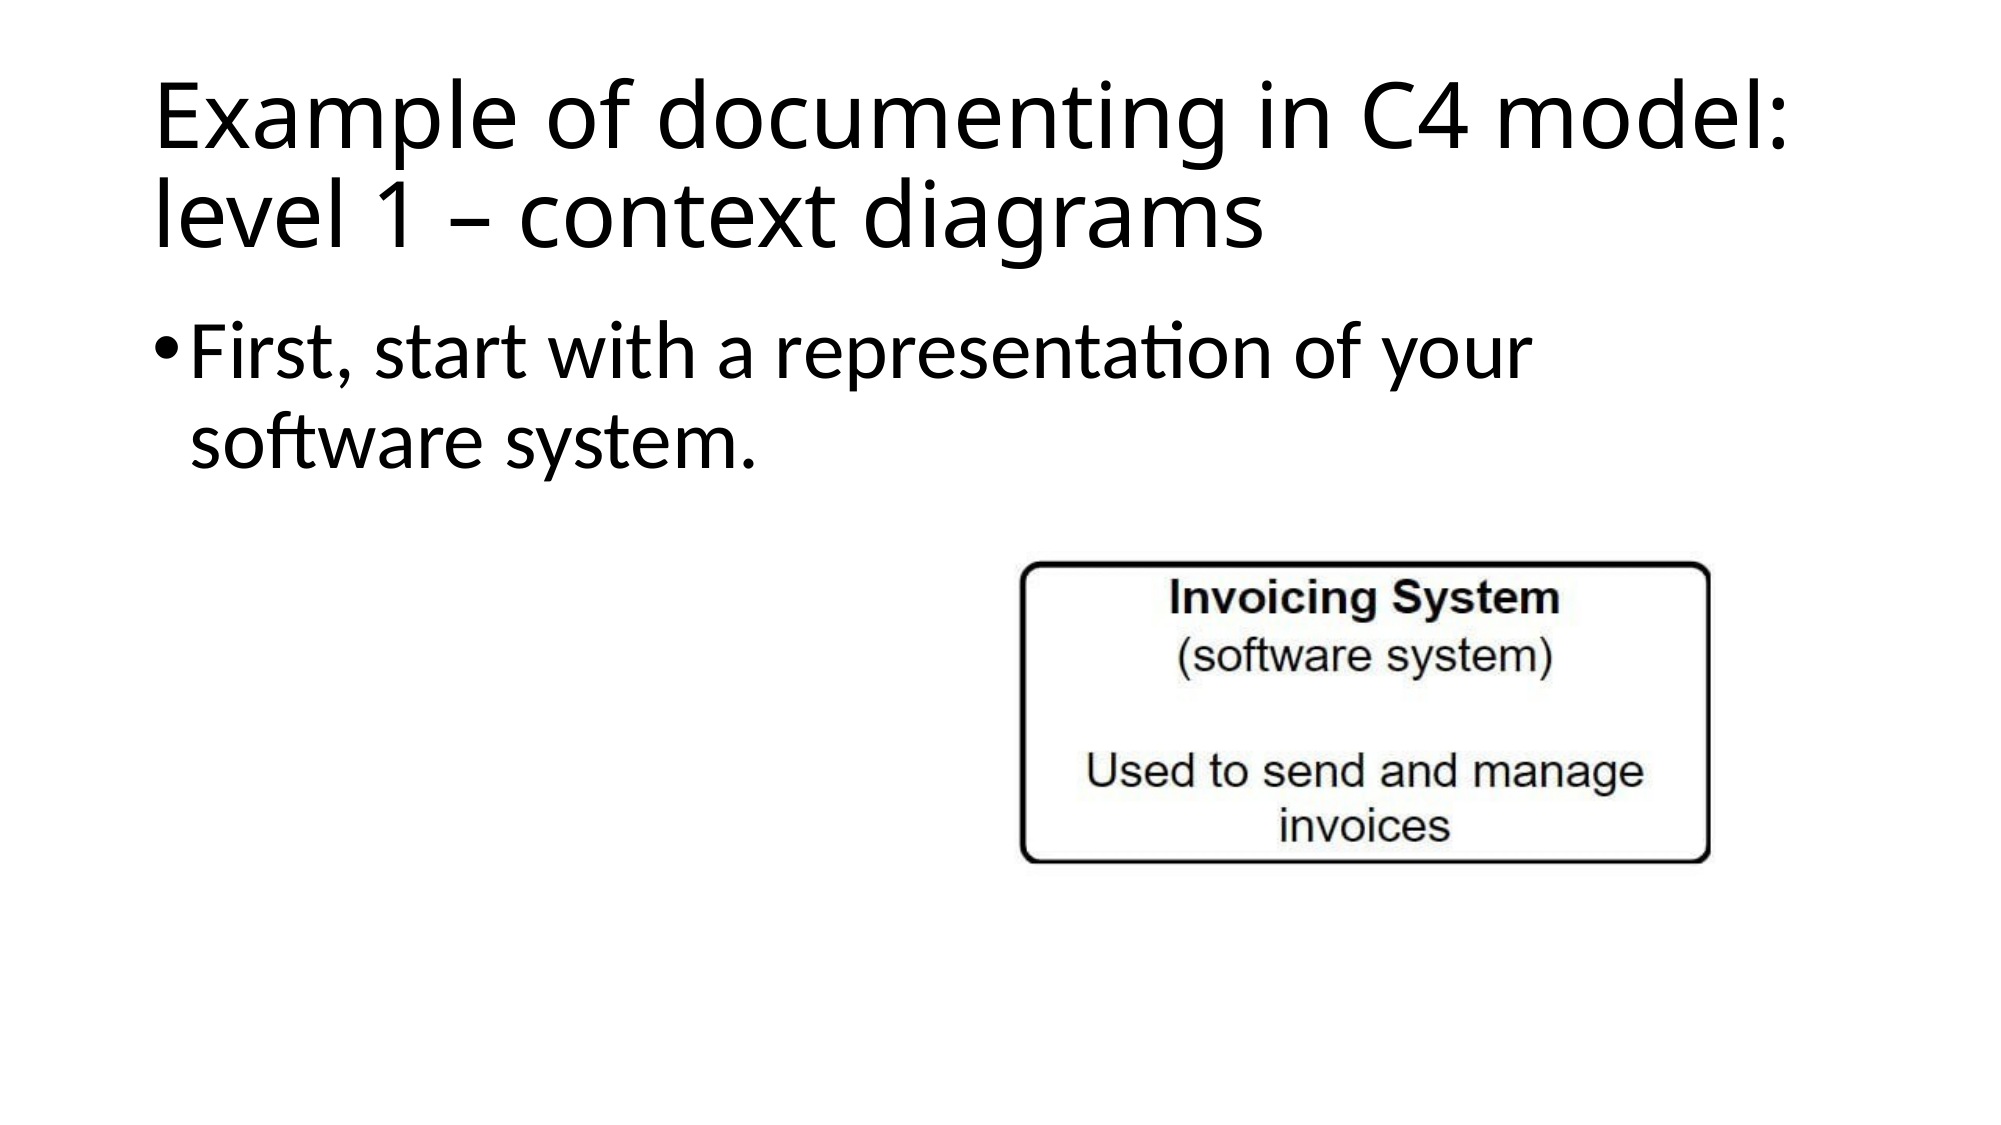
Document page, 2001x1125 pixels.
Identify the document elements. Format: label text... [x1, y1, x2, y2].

title Example of documenting in C4 model: level 1 – context diagrams [137, 59, 1863, 278]
list First, start with a representation of your software system. [137, 299, 1863, 1014]
picture [1002, 551, 1725, 882]
